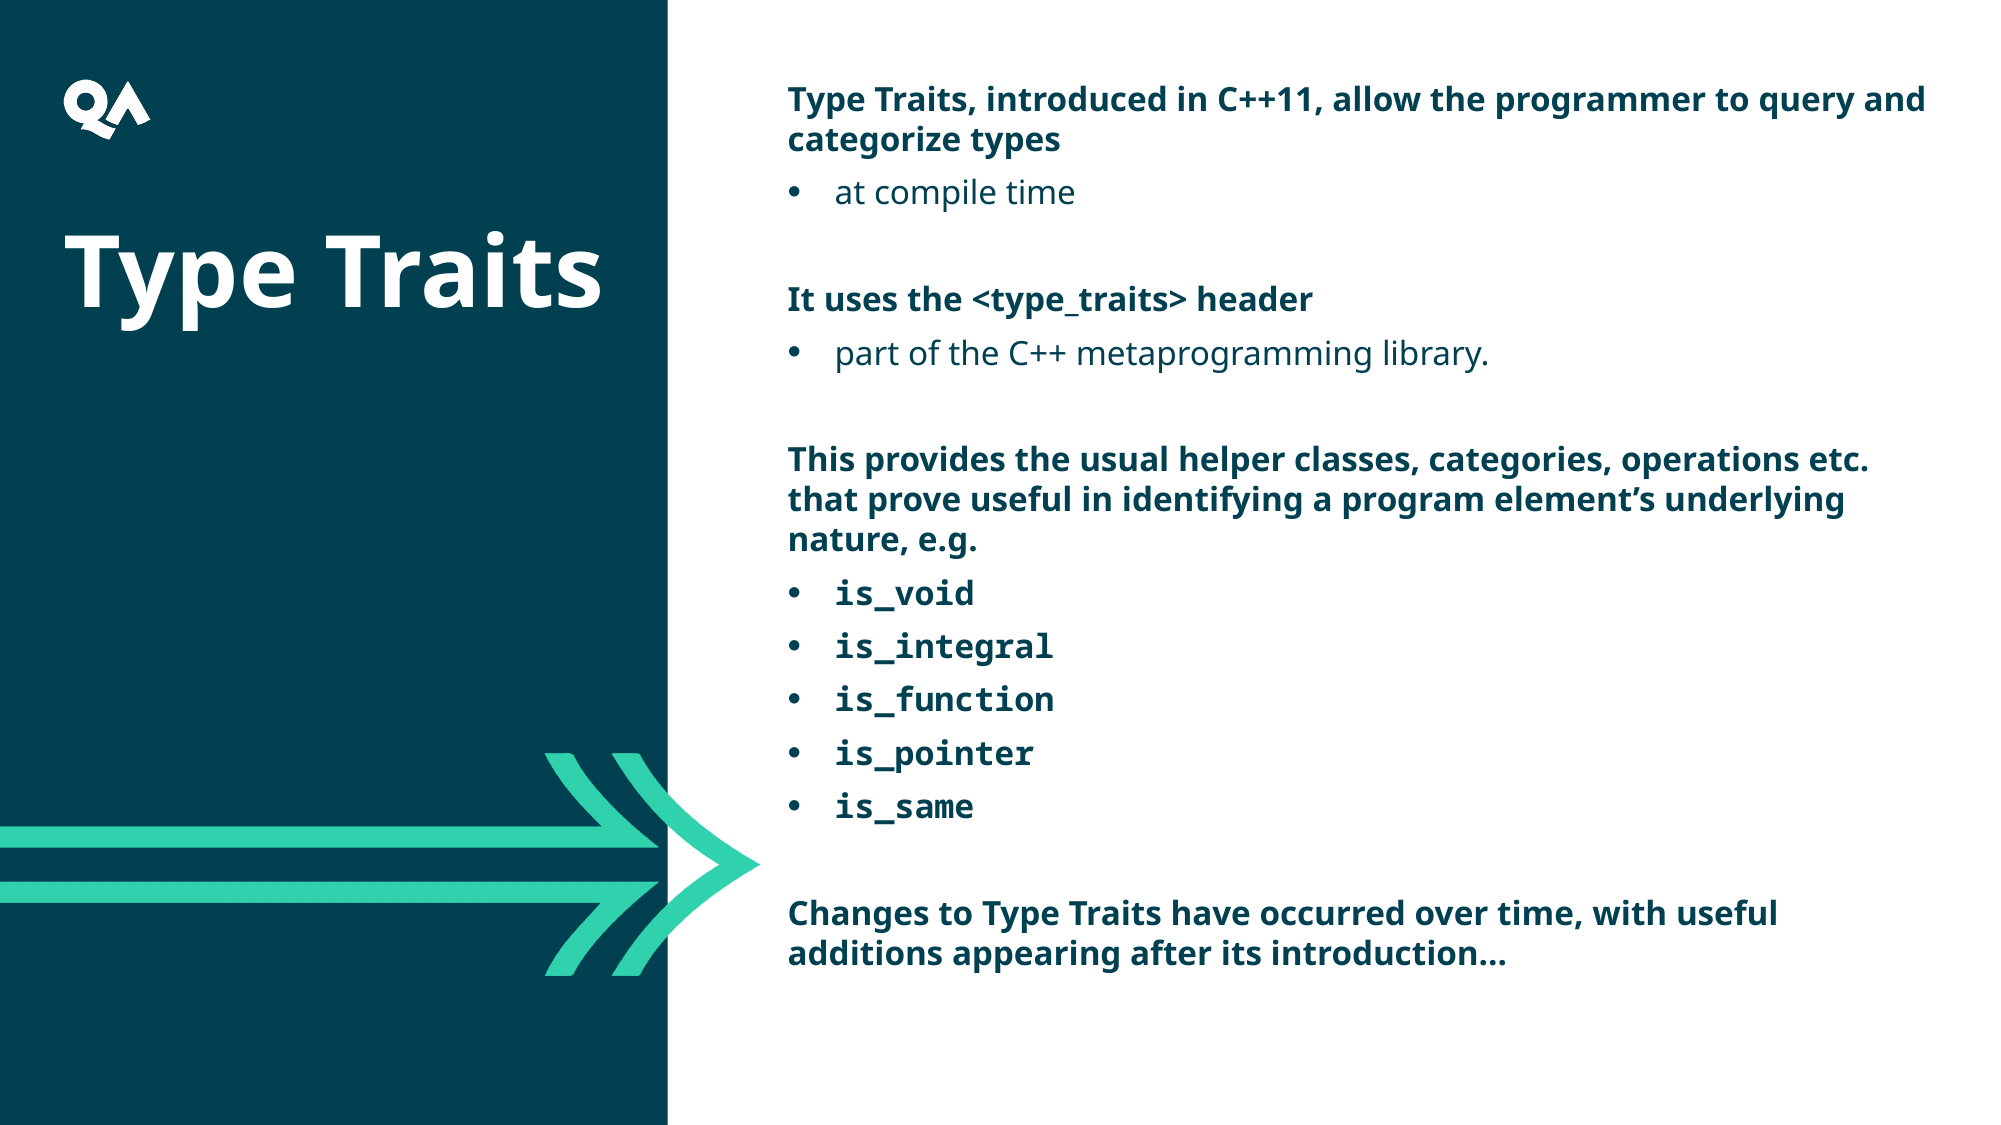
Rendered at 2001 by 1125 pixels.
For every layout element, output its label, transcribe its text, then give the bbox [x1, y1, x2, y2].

picture [0, 754, 657, 847]
list Type Traits [63, 221, 628, 673]
picture [613, 727, 775, 995]
picture [0, 882, 657, 975]
picture [107, 83, 149, 124]
list Type Traits, introduced in C++11, allow the programmer to query and categorize types at compile time It uses the <type_traits> header part of the C++ metaprogramming library. This provides the usual helper classes, categories, operations etc. that prove useful in identifying a program element’s underlying nature, e.g. is_void is_integral is_function is_pointer is_same Changes to Type Traits have occurred over time, with useful additions appearing after its introduction… [787, 77, 1937, 750]
picture [64, 80, 114, 139]
